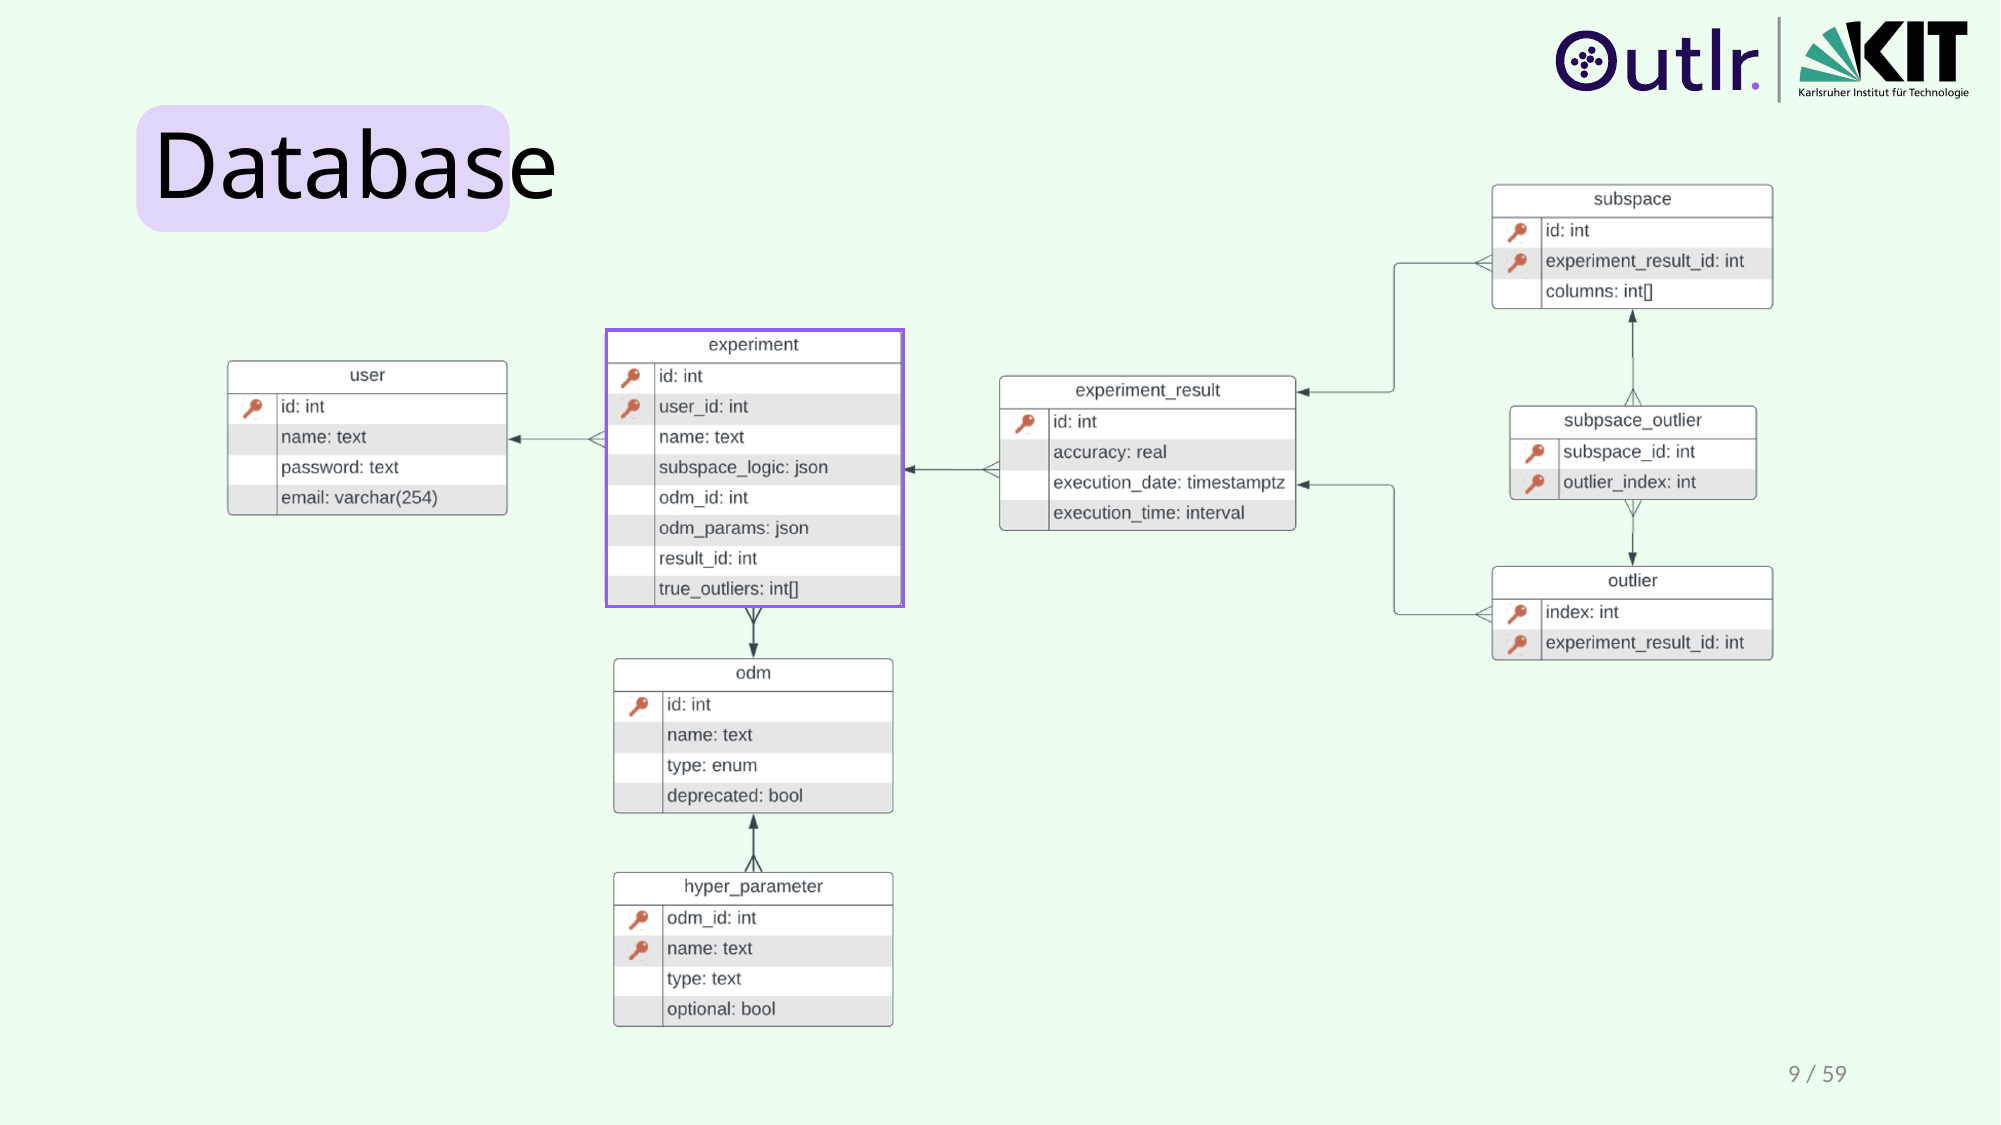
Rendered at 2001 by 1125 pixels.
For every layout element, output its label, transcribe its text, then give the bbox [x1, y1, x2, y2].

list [211, 168, 1789, 1043]
slide_number 9 / 59 [1412, 1042, 1863, 1103]
picture [1798, 17, 1970, 103]
title Database [137, 59, 1863, 278]
